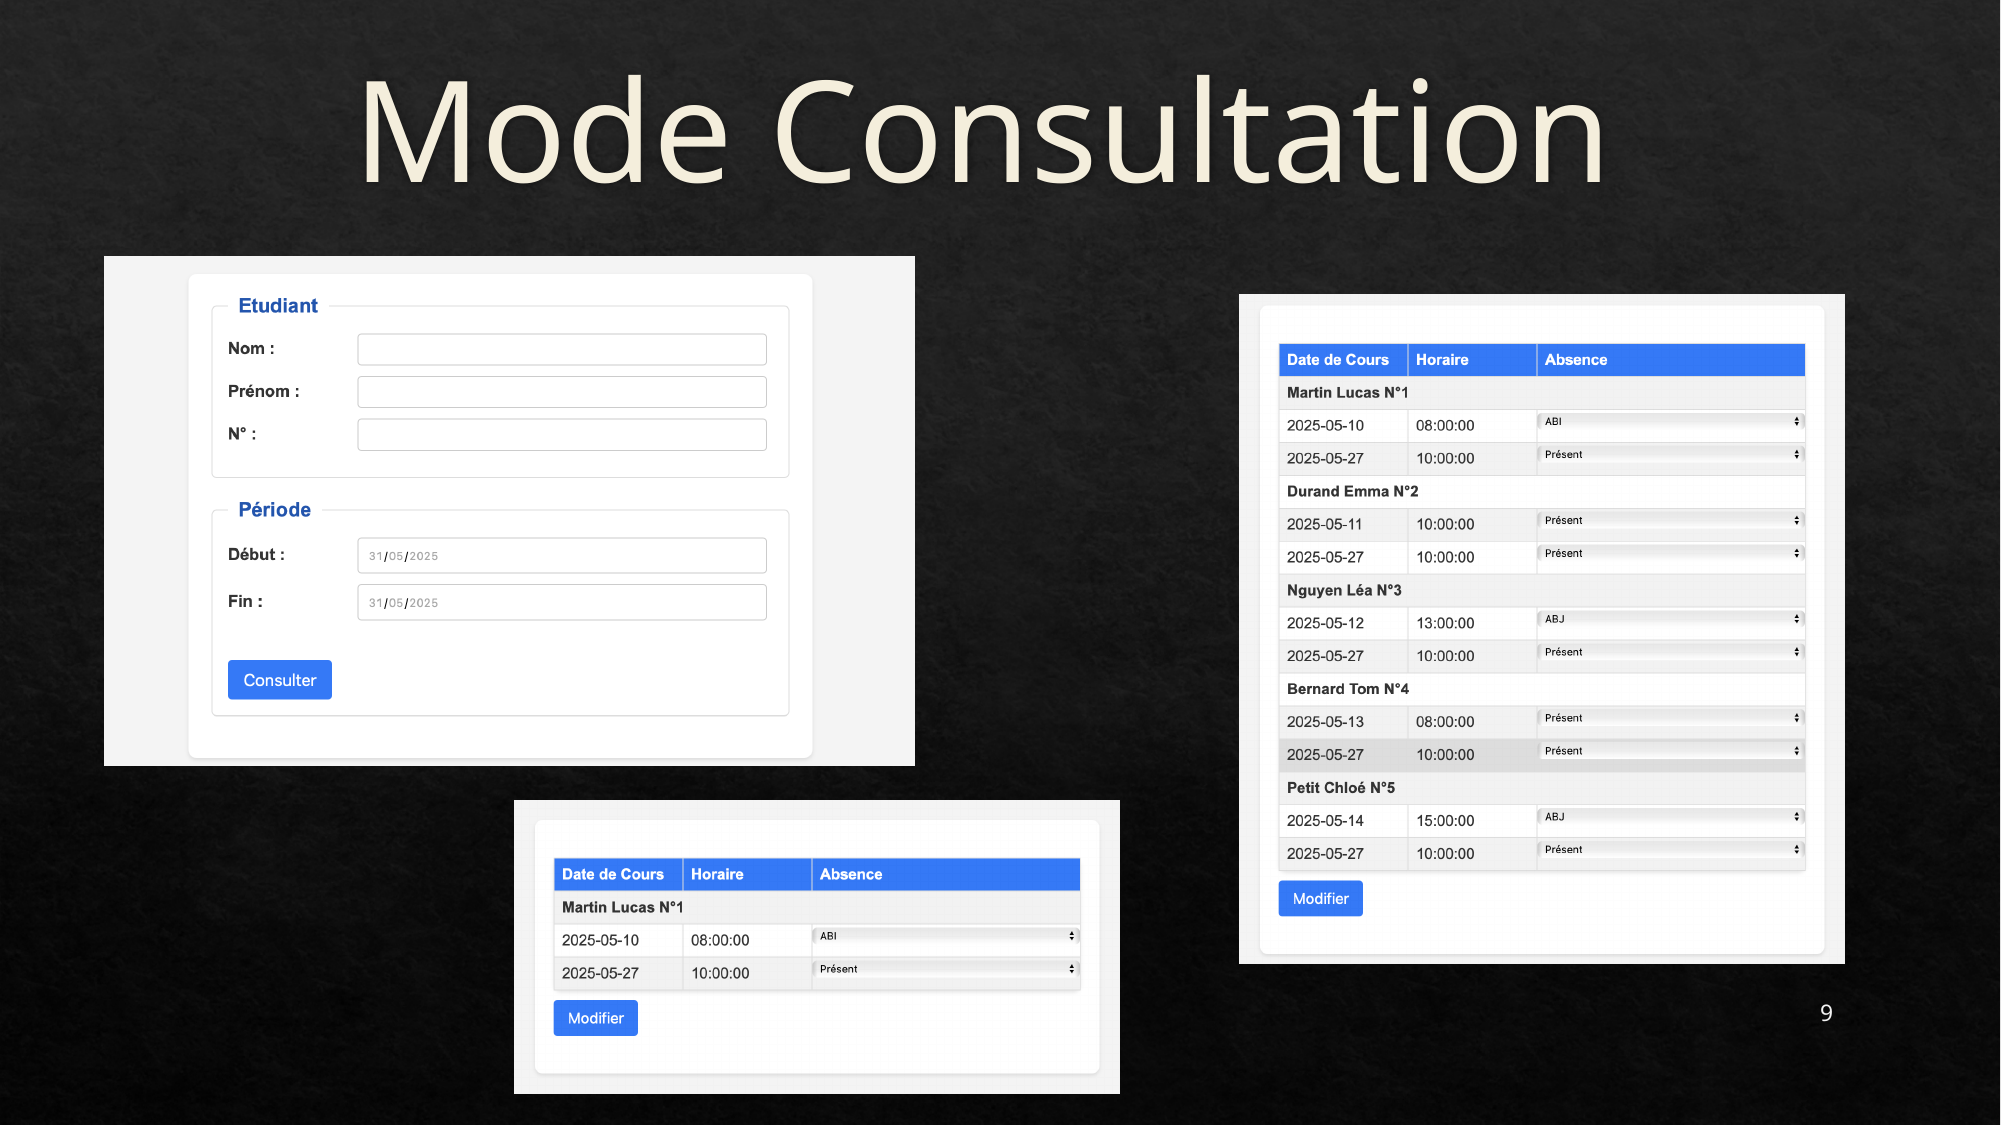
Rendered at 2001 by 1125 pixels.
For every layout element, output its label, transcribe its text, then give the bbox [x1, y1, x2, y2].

picture [0, 0, 2001, 1125]
title Mode Consultation [192, 52, 1774, 221]
slide_number 9 [1724, 984, 1849, 1045]
